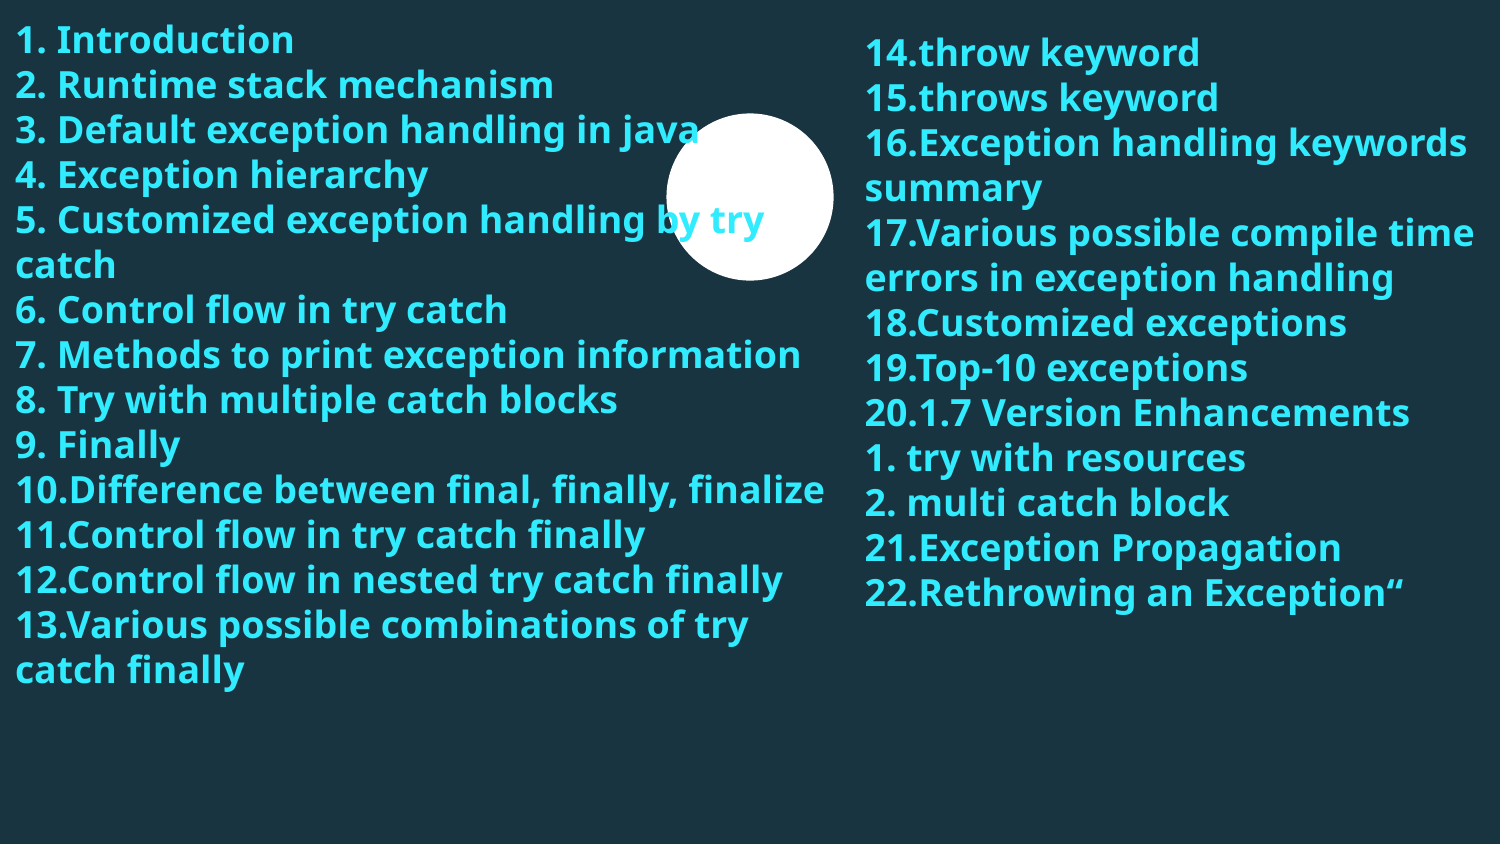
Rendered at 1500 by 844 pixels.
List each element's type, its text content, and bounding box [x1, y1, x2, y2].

subtitle 1. Introduction 2. Runtime stack mechanism 3. Default exception handling in java 4. Exception hierarchy 5. Customized exception handling by try catch 6. Control flow in try catch 7. Methods to print exception information 8. Try with multiple catch blocks 9. Finally 10.Difference between final, finally, finalize 11.Control flow in try catch finally 12.Control flow in nested try catch finally 13.Various possible combinations of try catch finally [0, 59, 863, 647]
text_box 14.throw keyword 15.throws keyword 16.Exception handling keywords summary 17.Various possible compile time errors in exception handling 18.Customized exceptions 19.Top-10 exceptions 20.1.7 Version Enhancements 1. try with resources 2. multi catch block 21.Exception Propagation 22.Rethrowing an Exception“ [849, 21, 1500, 622]
